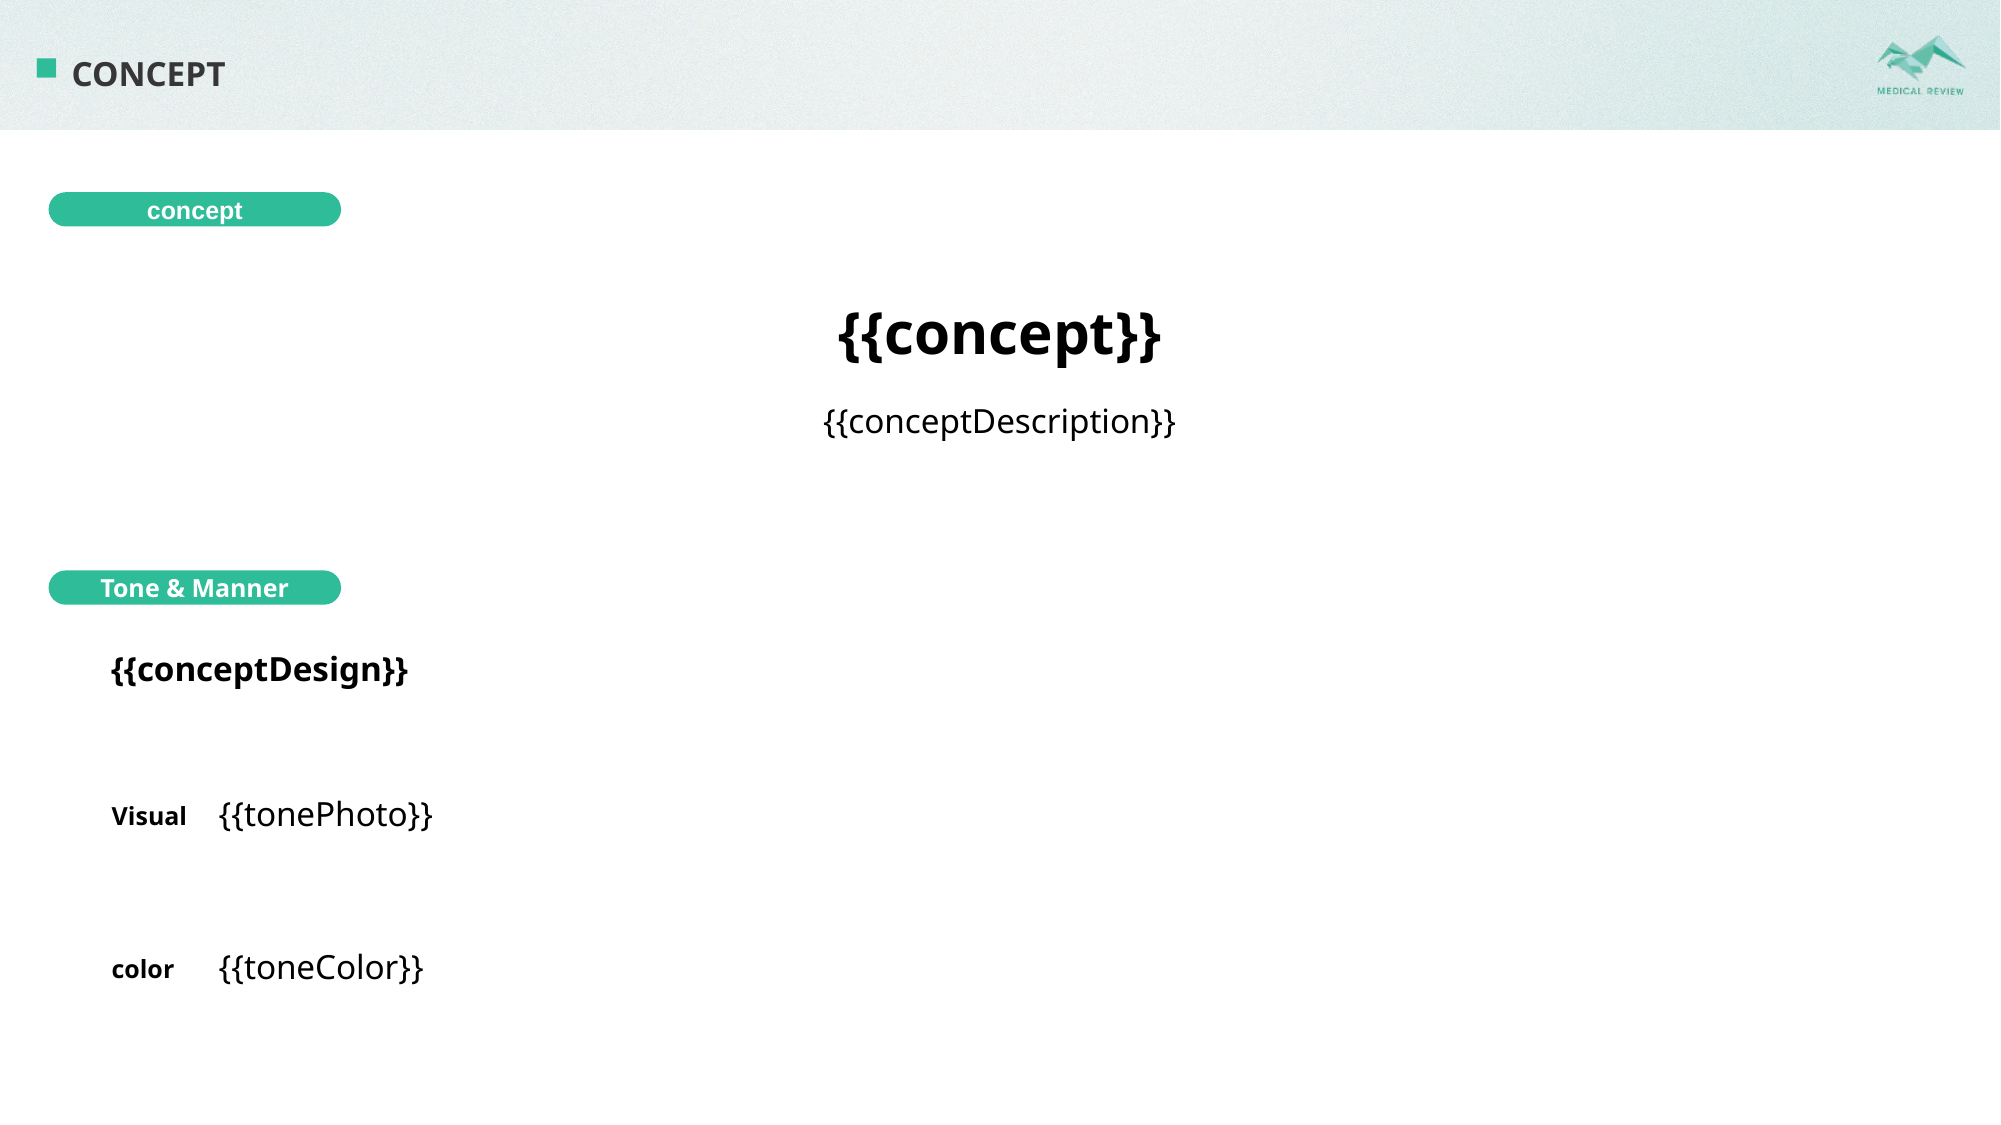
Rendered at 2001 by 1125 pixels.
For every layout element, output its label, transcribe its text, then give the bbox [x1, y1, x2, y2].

text_box Visual [111, 792, 219, 838]
text_box concept [47, 191, 343, 228]
text_box {{conceptDescription}} [272, 400, 1728, 515]
picture [1877, 35, 1966, 95]
text_box {{toneColor}} [218, 946, 1772, 1053]
text_box {{tonePhoto}} [218, 792, 1772, 899]
text_box color [111, 946, 219, 991]
text_box {{concept}} [325, 288, 1675, 374]
list CONCEPT [34, 20, 1797, 110]
text_box Tone & Manner [47, 569, 343, 606]
text_box {{conceptDesign}} [111, 648, 1772, 763]
